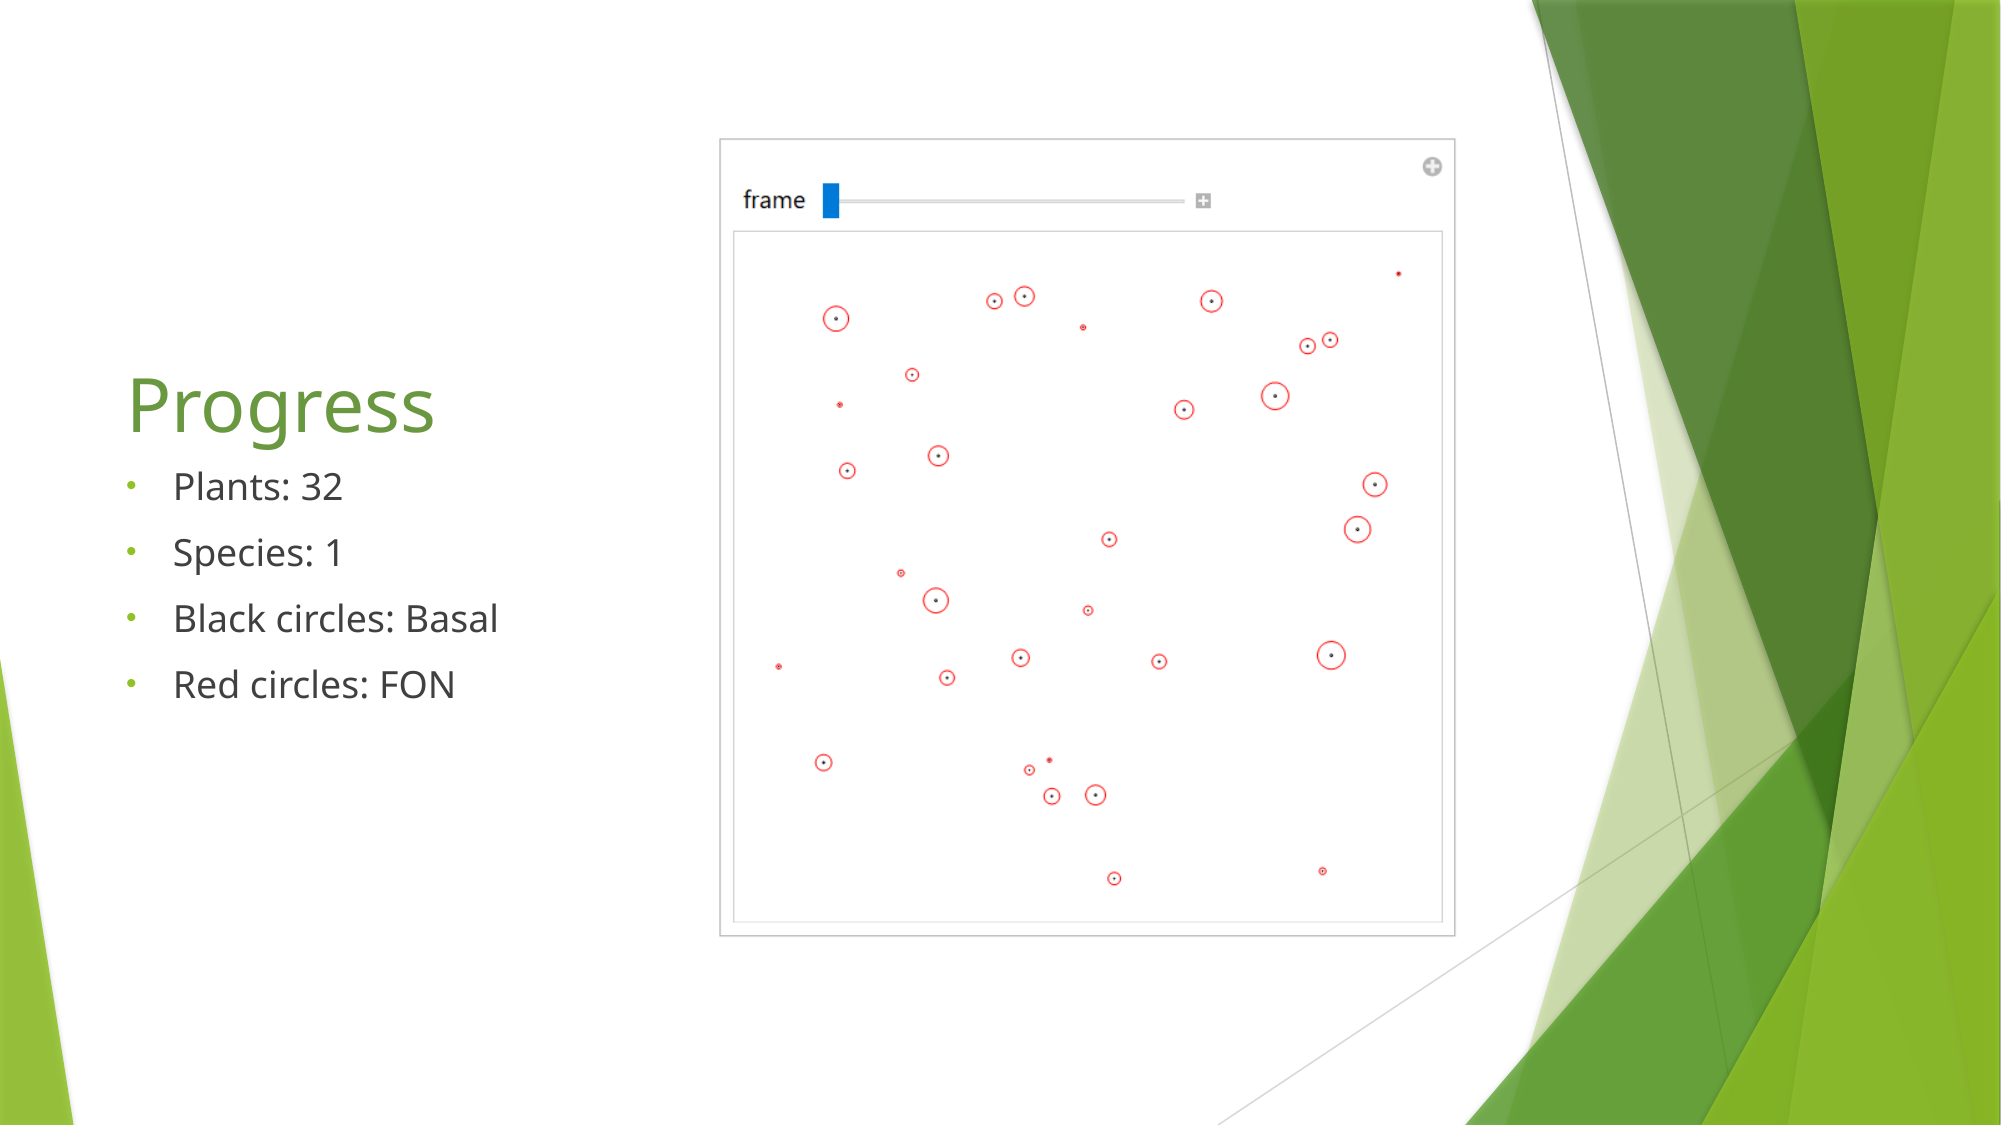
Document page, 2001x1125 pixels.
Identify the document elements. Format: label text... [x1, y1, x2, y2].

list Plants: 32 Species: 1 Black circles: Basal Red circles: FON [111, 455, 711, 880]
title Progress [111, 245, 711, 455]
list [716, 135, 1458, 940]
